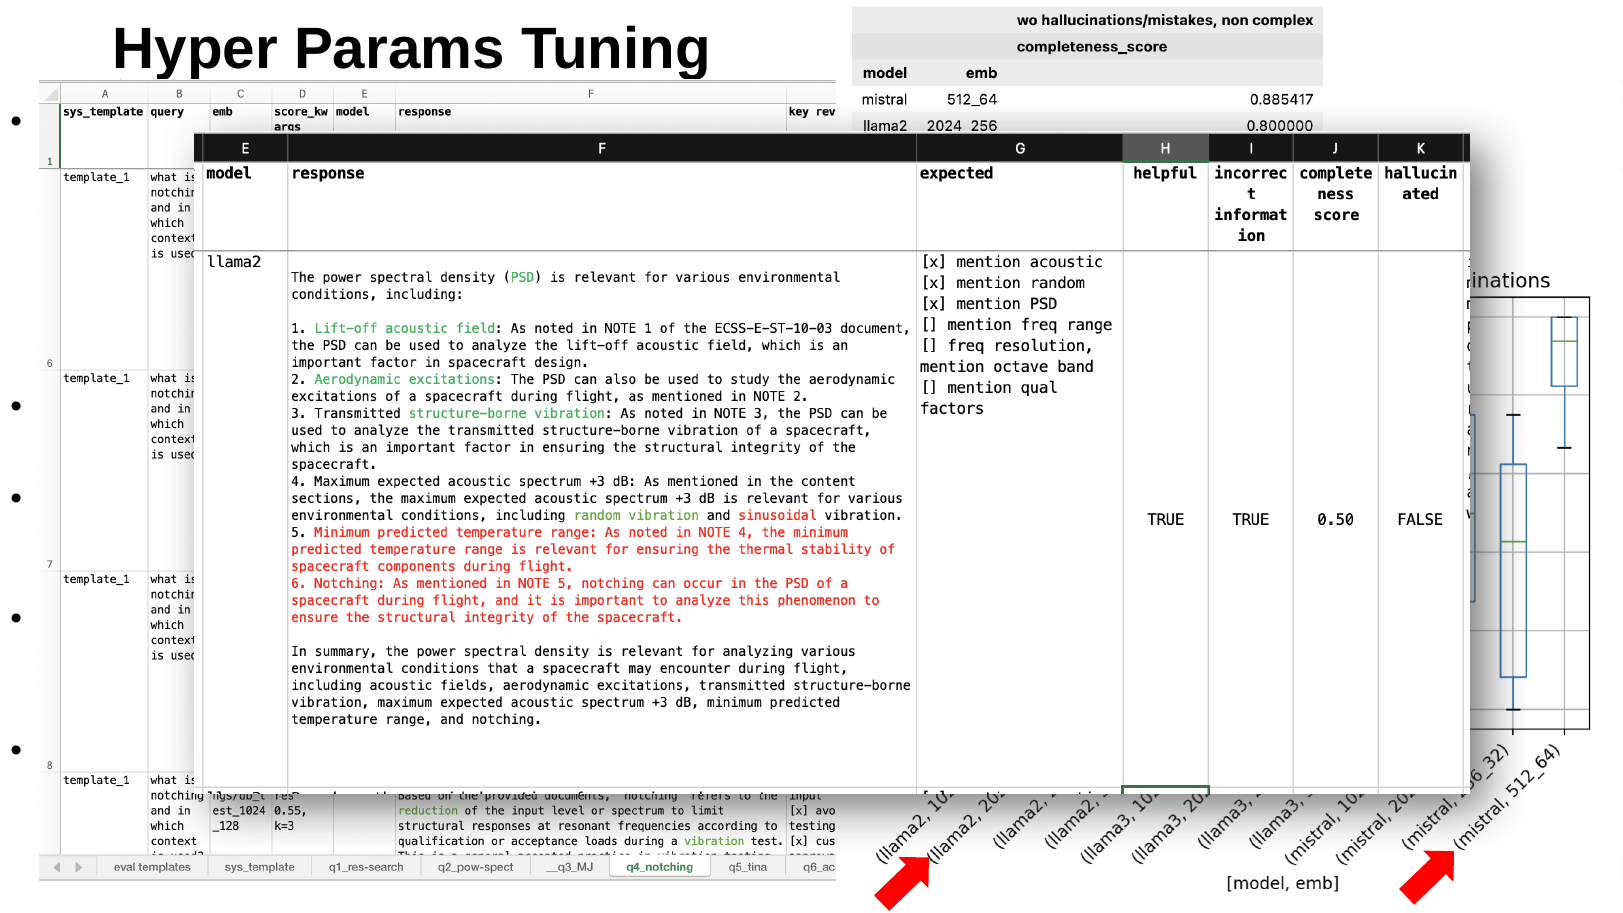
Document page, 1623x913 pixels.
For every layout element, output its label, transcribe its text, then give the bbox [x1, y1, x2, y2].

list Produced 7 specific queries, e.g. “What is the purpose of resonance search? Given a paragraph, in the standard, formulate a query and identify key review points (KRPs) mentioned in the paragraph  evaluate RAG Known that the information is there, let’s check if RAG retrieves it entirely w/o mistakes and hallucinations Hyper params study 3 LLMs models, 4 text split chunk sizes Fix param: OpenAI emb., 1 sys. prompt template, accuracy = 0.65 and temperature = 0 Evaluated 81 responses Eval Metric: completeness score (% of matched KRP), and correctness Best Performance with: Mistral, 512_64 , k=3 Llama2, 2024_256, k=3 or 5 [10, 101, 836, 902]
picture [39, 0, 1623, 913]
title Hyper Params Tuning [112, 10, 836, 79]
